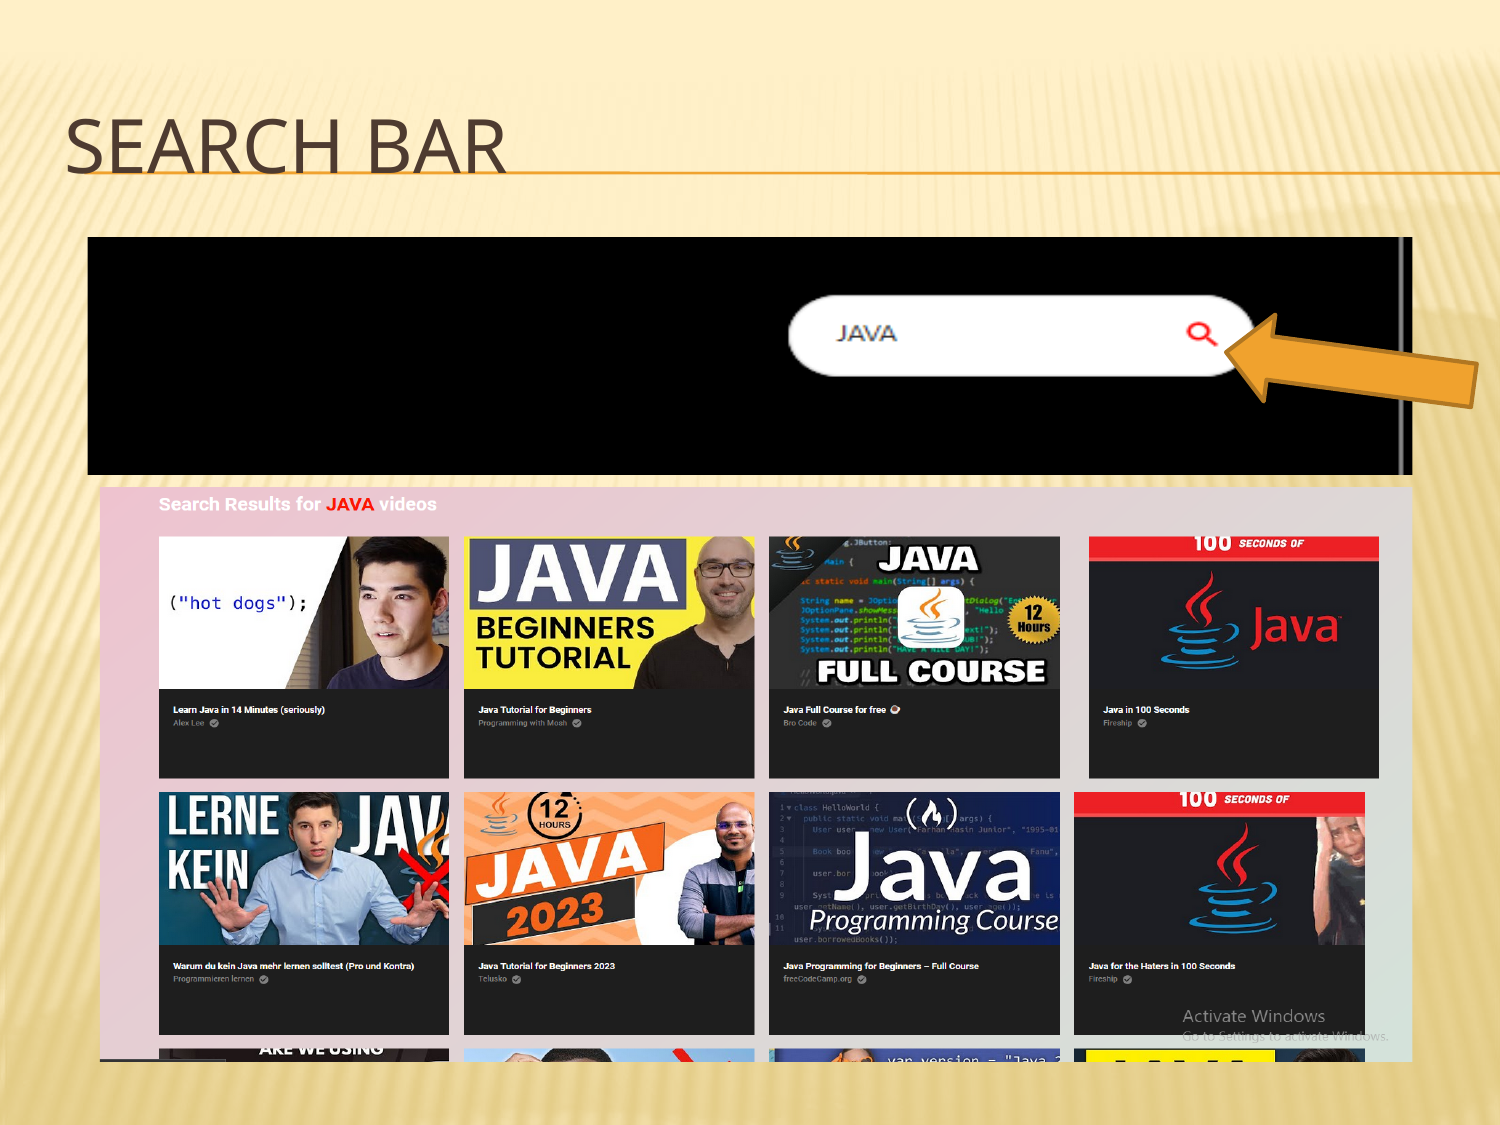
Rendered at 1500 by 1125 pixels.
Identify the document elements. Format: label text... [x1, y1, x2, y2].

title SEARCH BAR [50, 75, 1475, 213]
text_box [1420, 354, 1479, 410]
picture [99, 487, 1413, 1063]
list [87, 237, 1413, 475]
